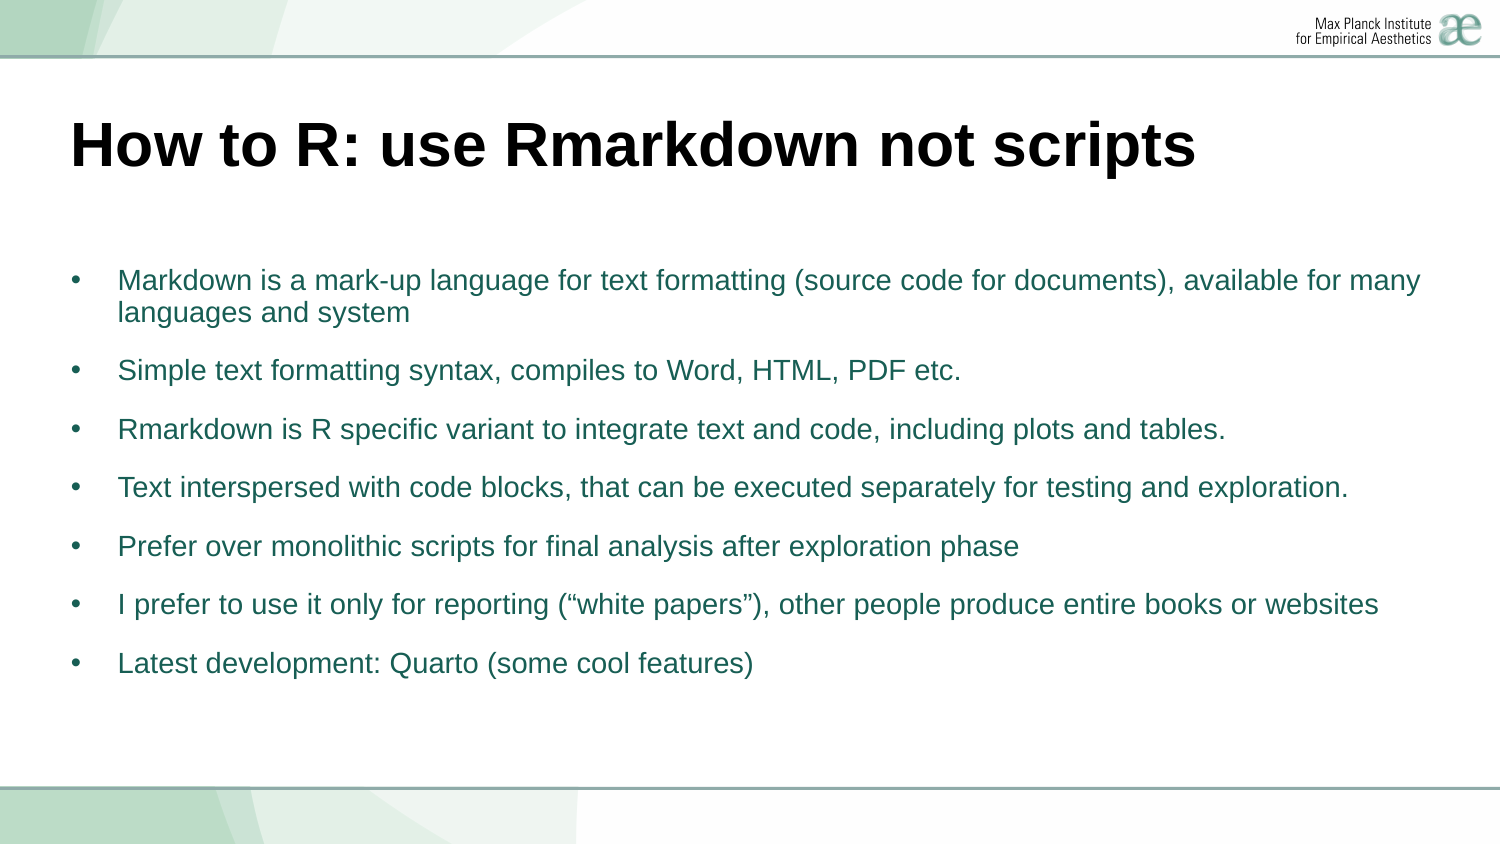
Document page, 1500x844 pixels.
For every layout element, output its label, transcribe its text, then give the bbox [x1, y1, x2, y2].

list Markdown is a mark-up language for text formatting (source code for documents), available for many languages and system Simple text formatting syntax, compiles to Word, HTML, PDF etc. Rmarkdown is R specific variant to integrate text and code, including plots and tables. Text interspersed with code blocks, that can be executed separately for testing and exploration. Prefer over monolithic scripts for final analysis after exploration phase I prefer to use it only for reporting (“white papers”), other people produce entire books or websites Latest development: Quarto (some cool features) [70, 265, 1430, 750]
picture [0, 790, 1500, 844]
title How to R: use Rmarkdown not scripts [70, 59, 1430, 207]
picture [0, 0, 1500, 55]
